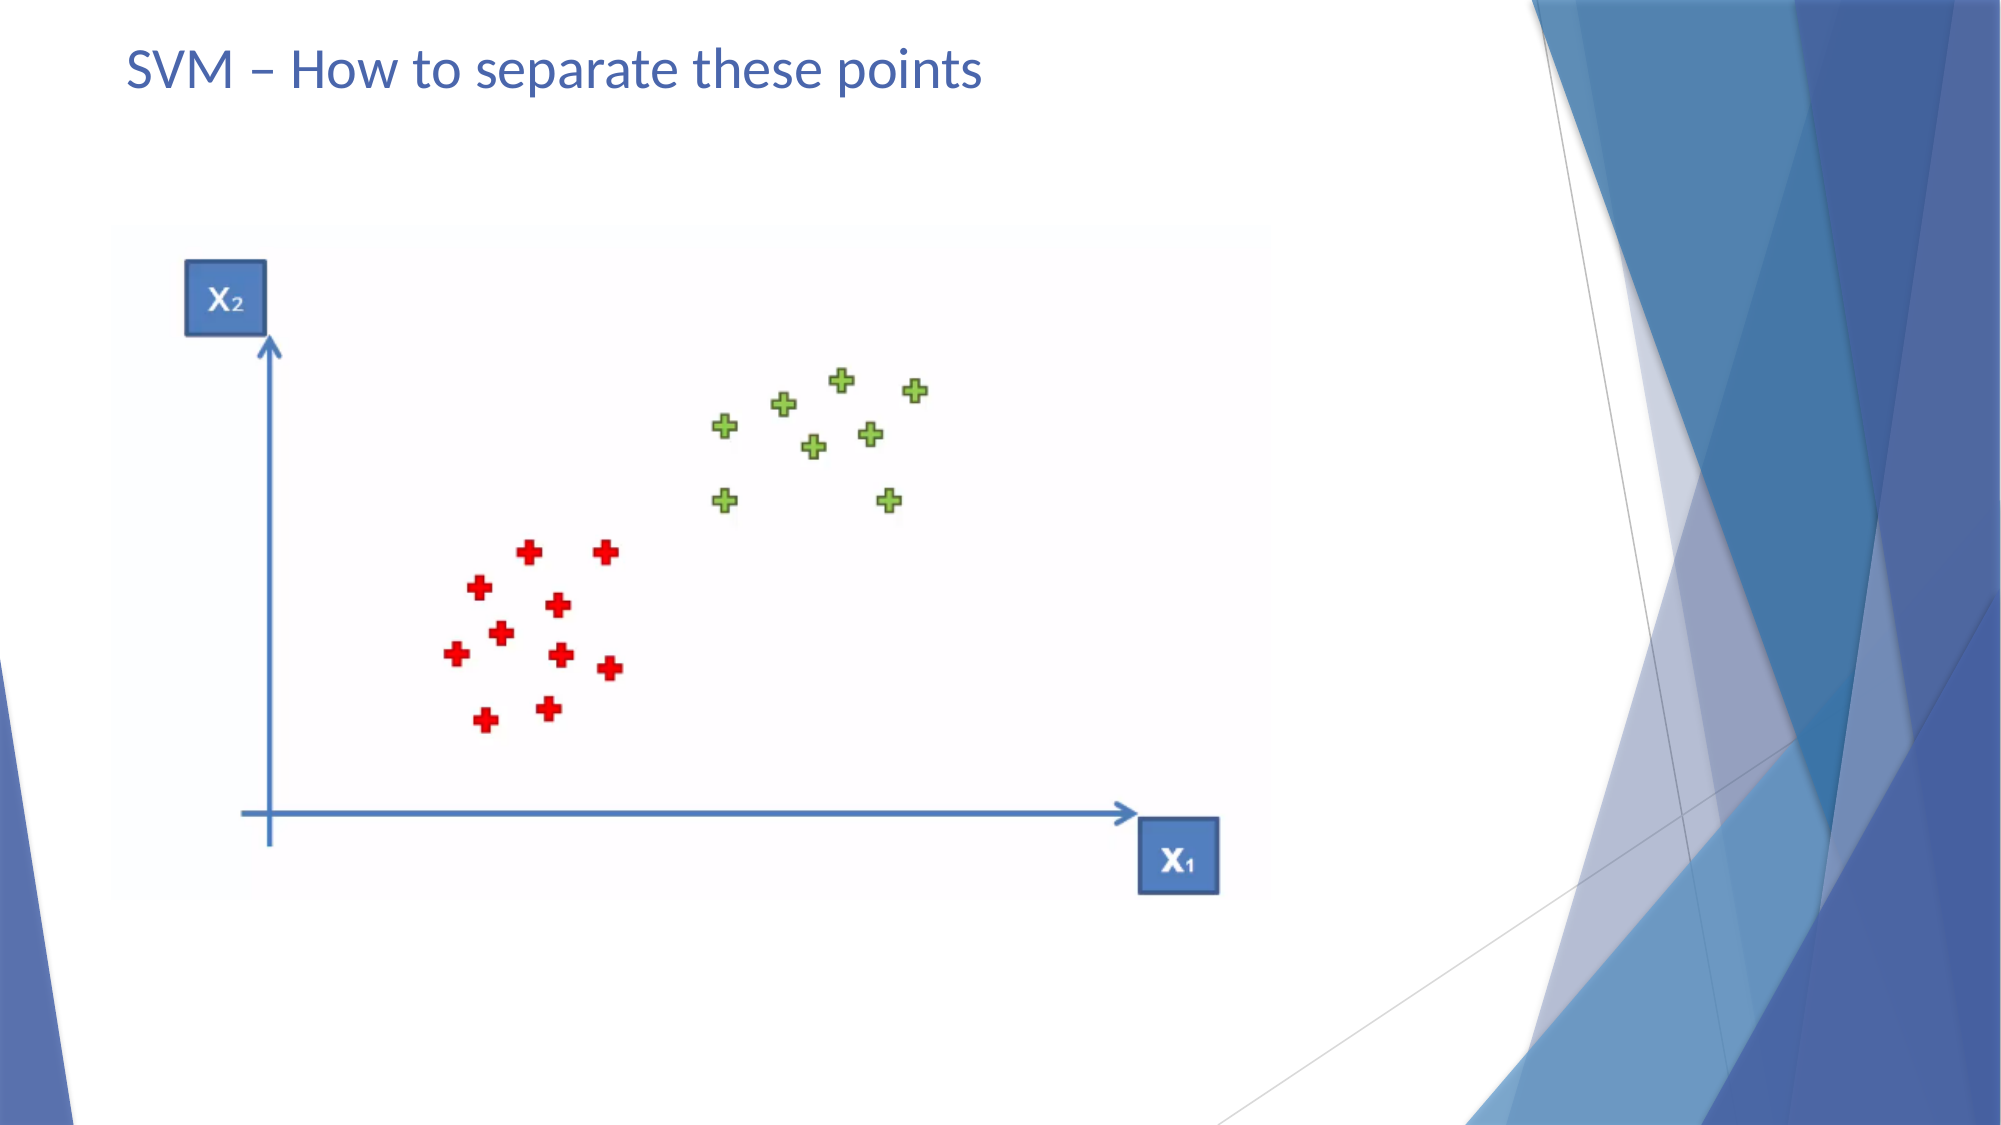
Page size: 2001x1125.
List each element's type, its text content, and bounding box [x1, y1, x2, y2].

title SVM – How to separate these points [111, 22, 1522, 98]
picture [110, 225, 1271, 900]
